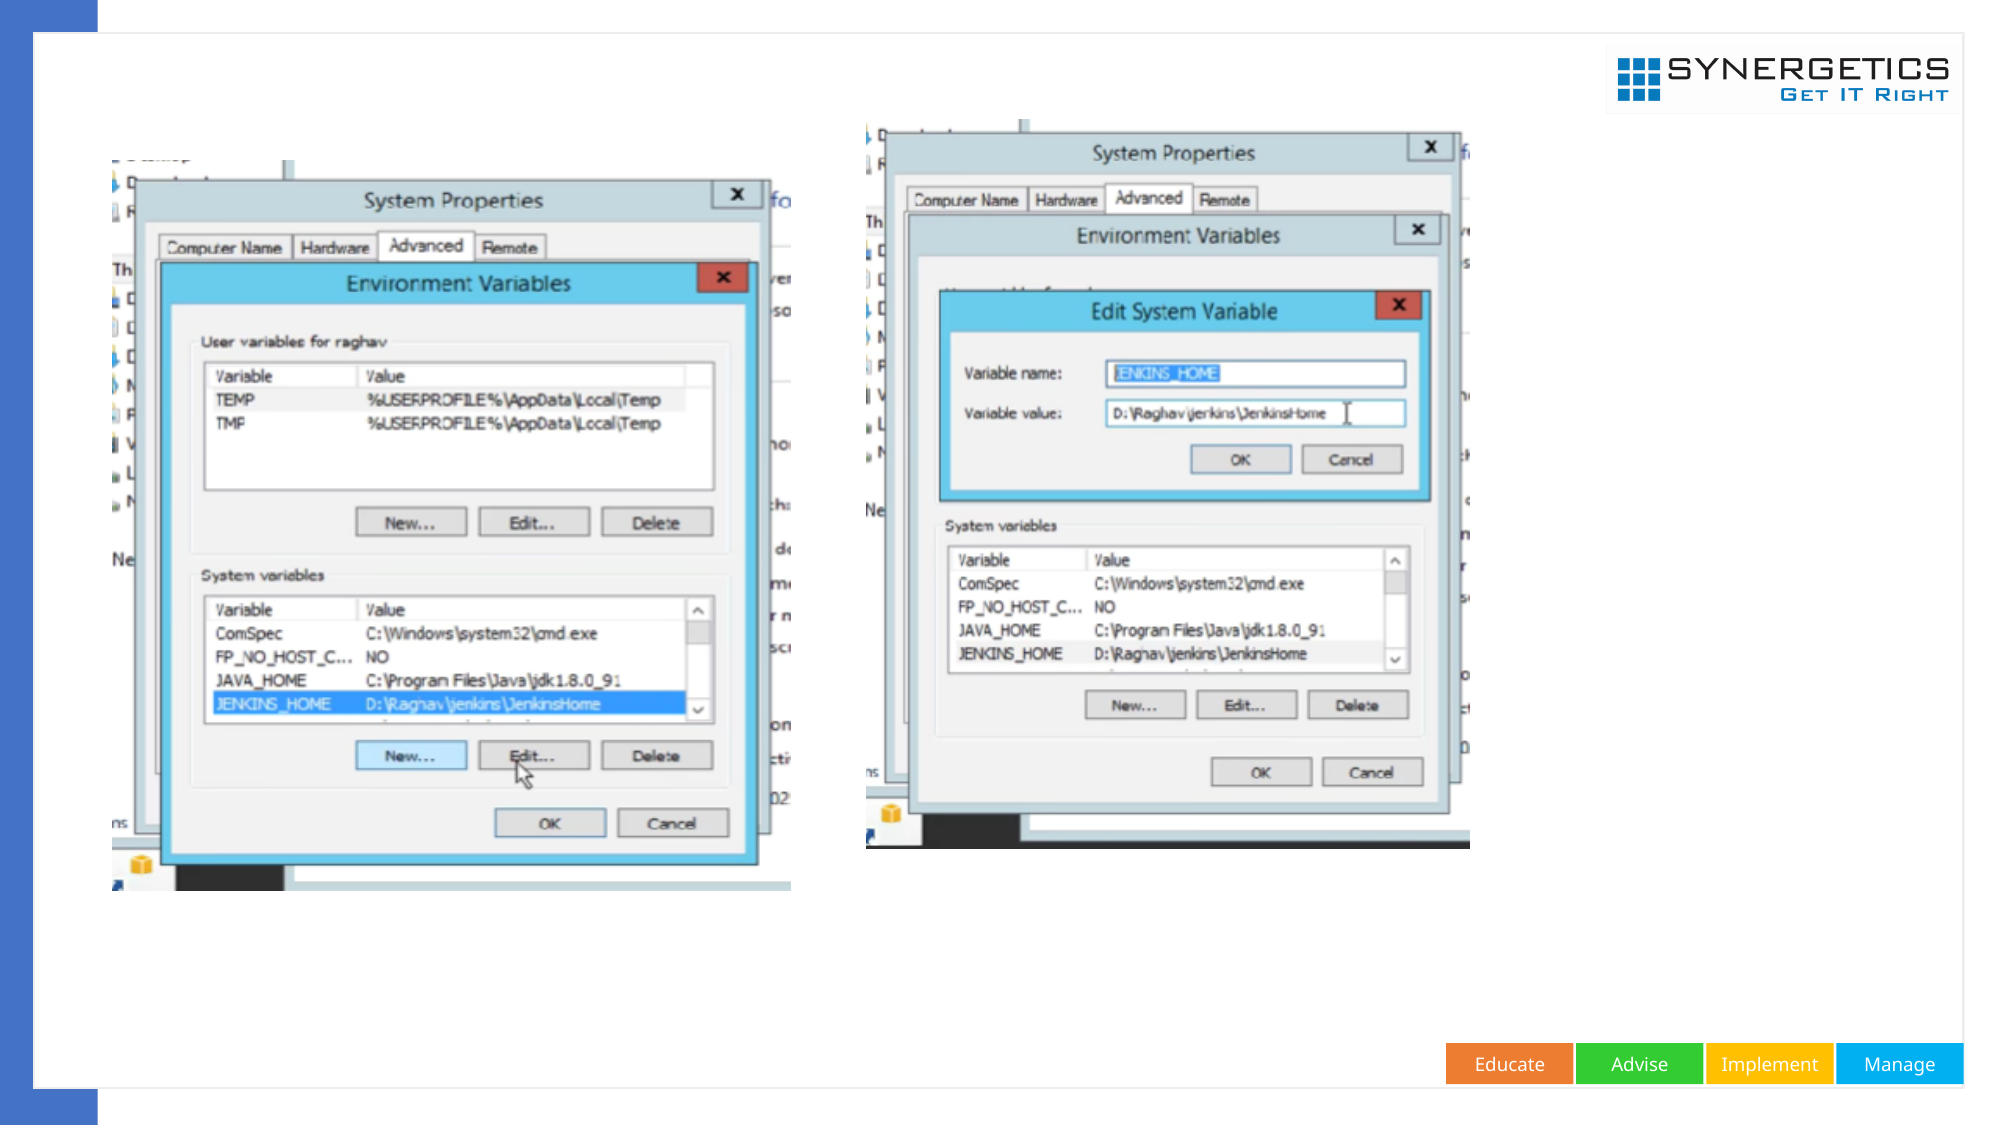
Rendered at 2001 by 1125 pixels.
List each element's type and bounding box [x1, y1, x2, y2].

picture [1606, 45, 1960, 114]
picture [112, 160, 791, 891]
picture [866, 119, 1470, 849]
